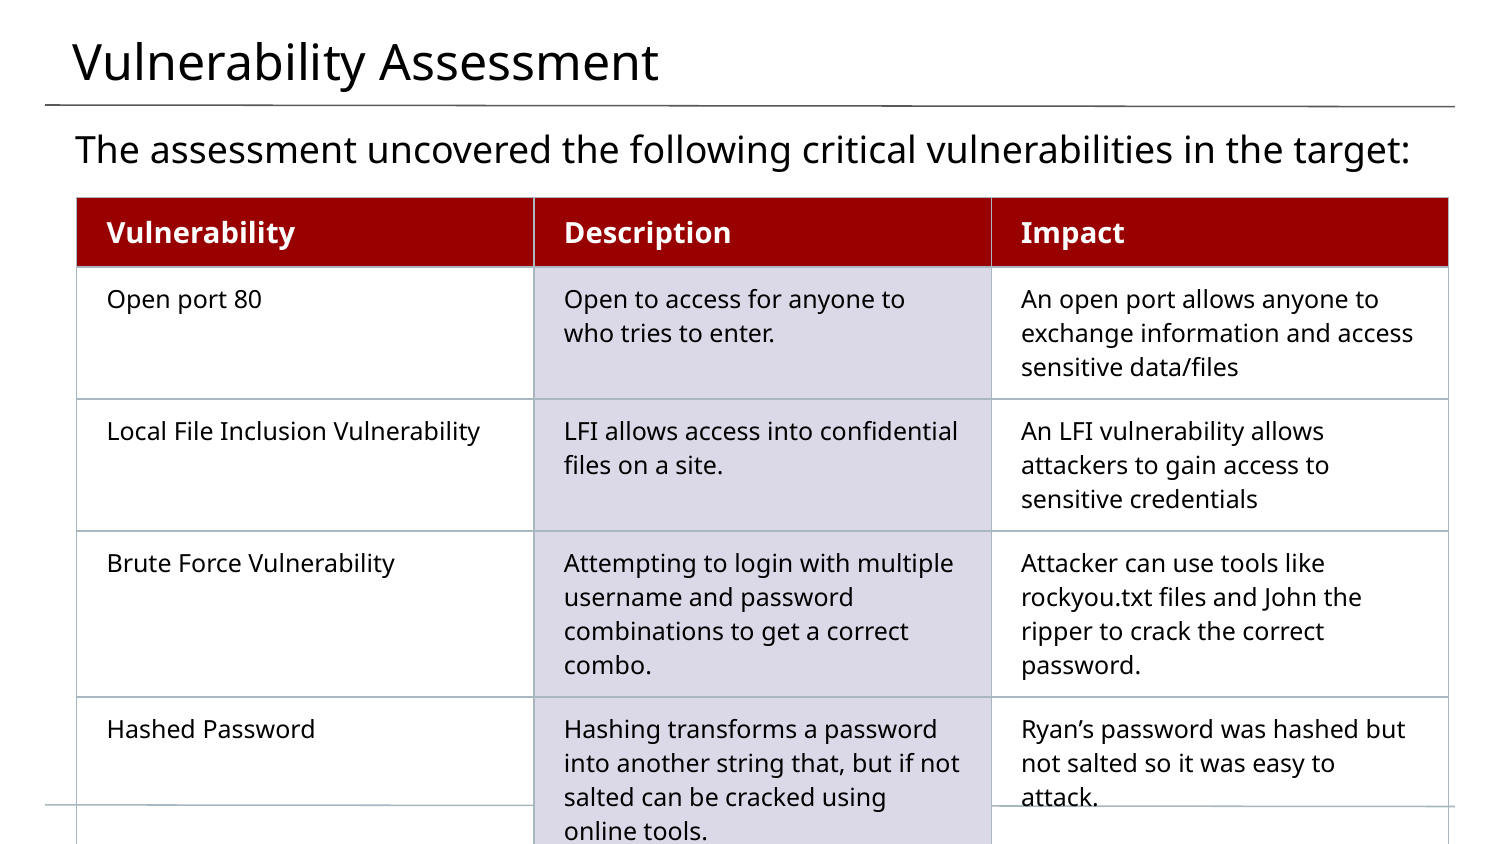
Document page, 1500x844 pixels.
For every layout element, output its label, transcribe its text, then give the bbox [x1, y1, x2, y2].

table_cell An open port allows anyone to exchange information and access sensitive data/files [992, 268, 1448, 398]
table_header Description [535, 198, 991, 266]
table_cell Local File Inclusion Vulnerability [77, 400, 533, 530]
table_cell Open to access for anyone to who tries to enter. [535, 268, 991, 398]
table_cell Ryan’s password was hashed but not salted so it was easy to attack. [992, 698, 1448, 844]
table_cell An LFI vulnerability allows attackers to gain access to sensitive credentials [992, 400, 1448, 530]
table_header Vulnerability [77, 198, 533, 266]
table_cell Attempting to login with multiple username and password combinations to get a correct combo. [535, 532, 991, 696]
table_header Impact [992, 198, 1448, 266]
table_cell Open port 80 [77, 268, 533, 398]
table_cell Brute Force Vulnerability [77, 532, 533, 696]
table_cell Hashed Password [77, 698, 533, 844]
table_cell LFI allows access into confidential files on a site. [535, 400, 991, 530]
title Vulnerability Assessment [0, 0, 1500, 88]
subtitle The assessment uncovered the following critical vulnerabilities in the target: [0, 110, 1500, 171]
table_cell Attacker can use tools like rockyou.txt files and John the ripper to crack the correct password. [992, 532, 1448, 696]
table_cell Hashing transforms a password into another string that, but if not salted can be cracked using online tools. [535, 698, 991, 844]
